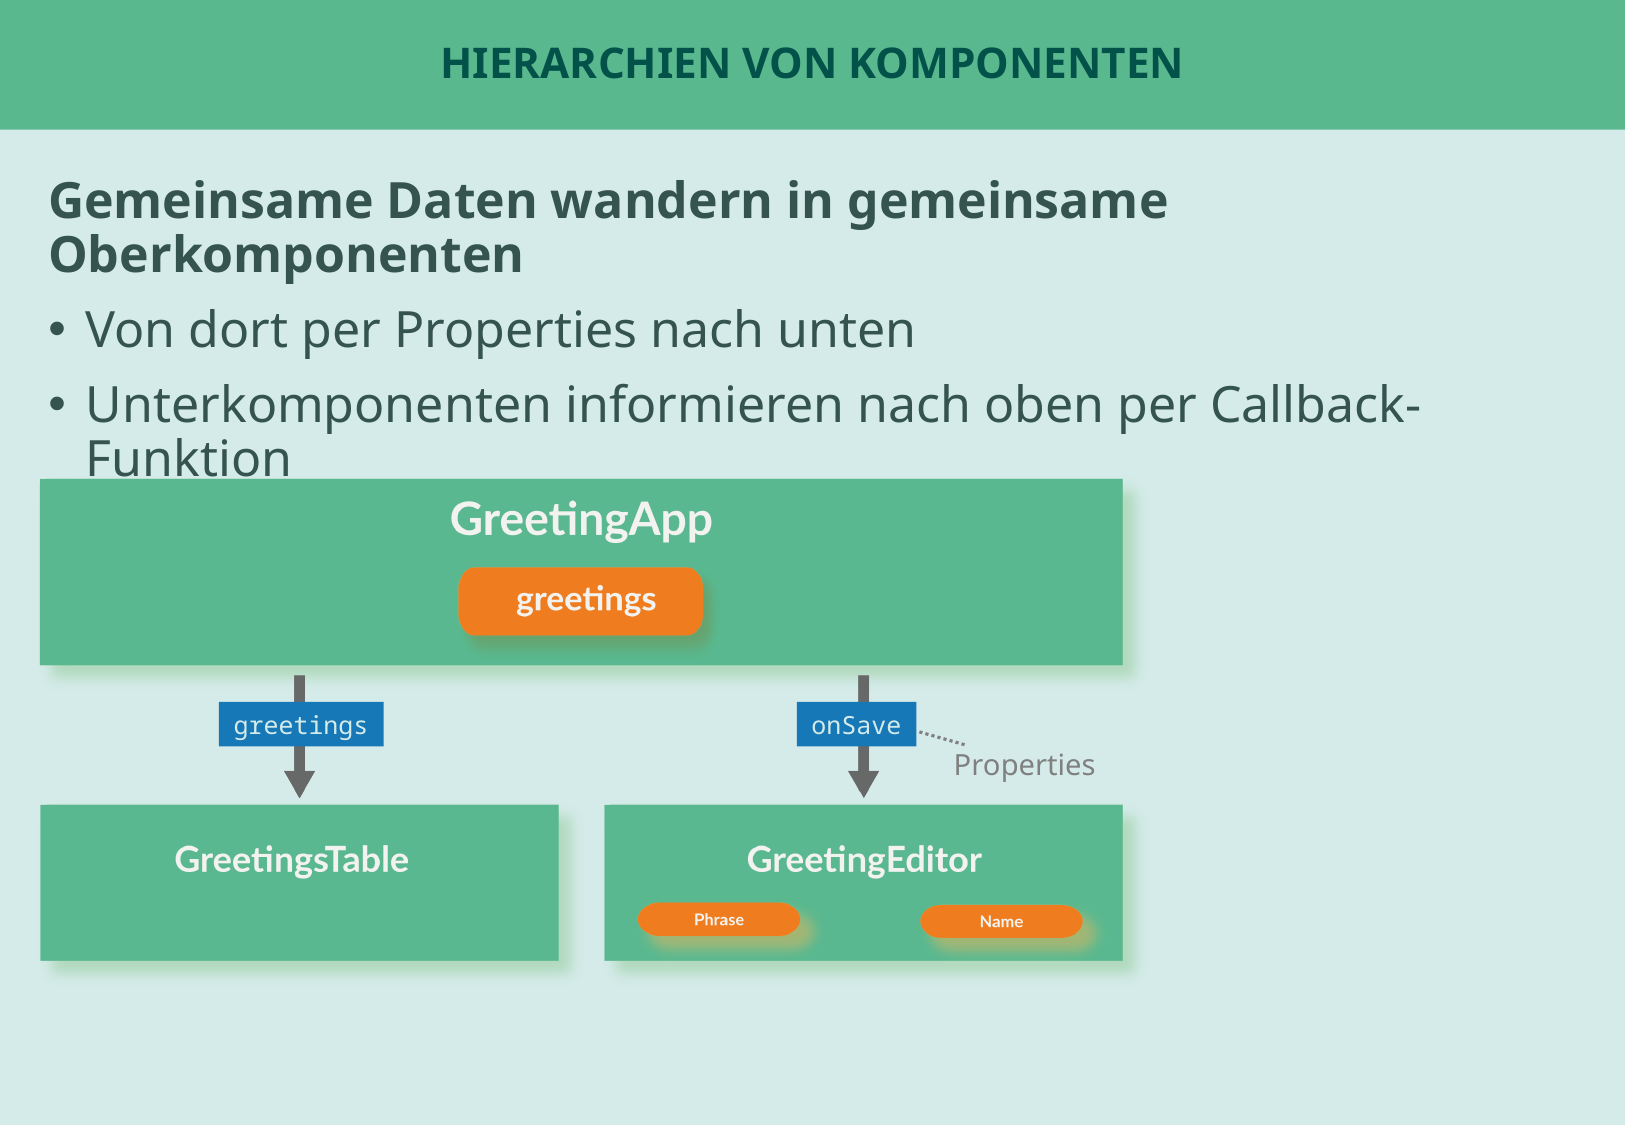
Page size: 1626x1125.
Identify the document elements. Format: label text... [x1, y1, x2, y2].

list Gemeinsame Daten wandern in gemeinsame Oberkomponenten Von dort per Properties nach unten Unterkomponenten informieren nach oben per Callback-Funktion [33, 168, 1592, 1043]
picture [33, 472, 1153, 991]
title Hierarchien von Komponenten [0, 0, 1625, 130]
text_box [917, 731, 965, 745]
